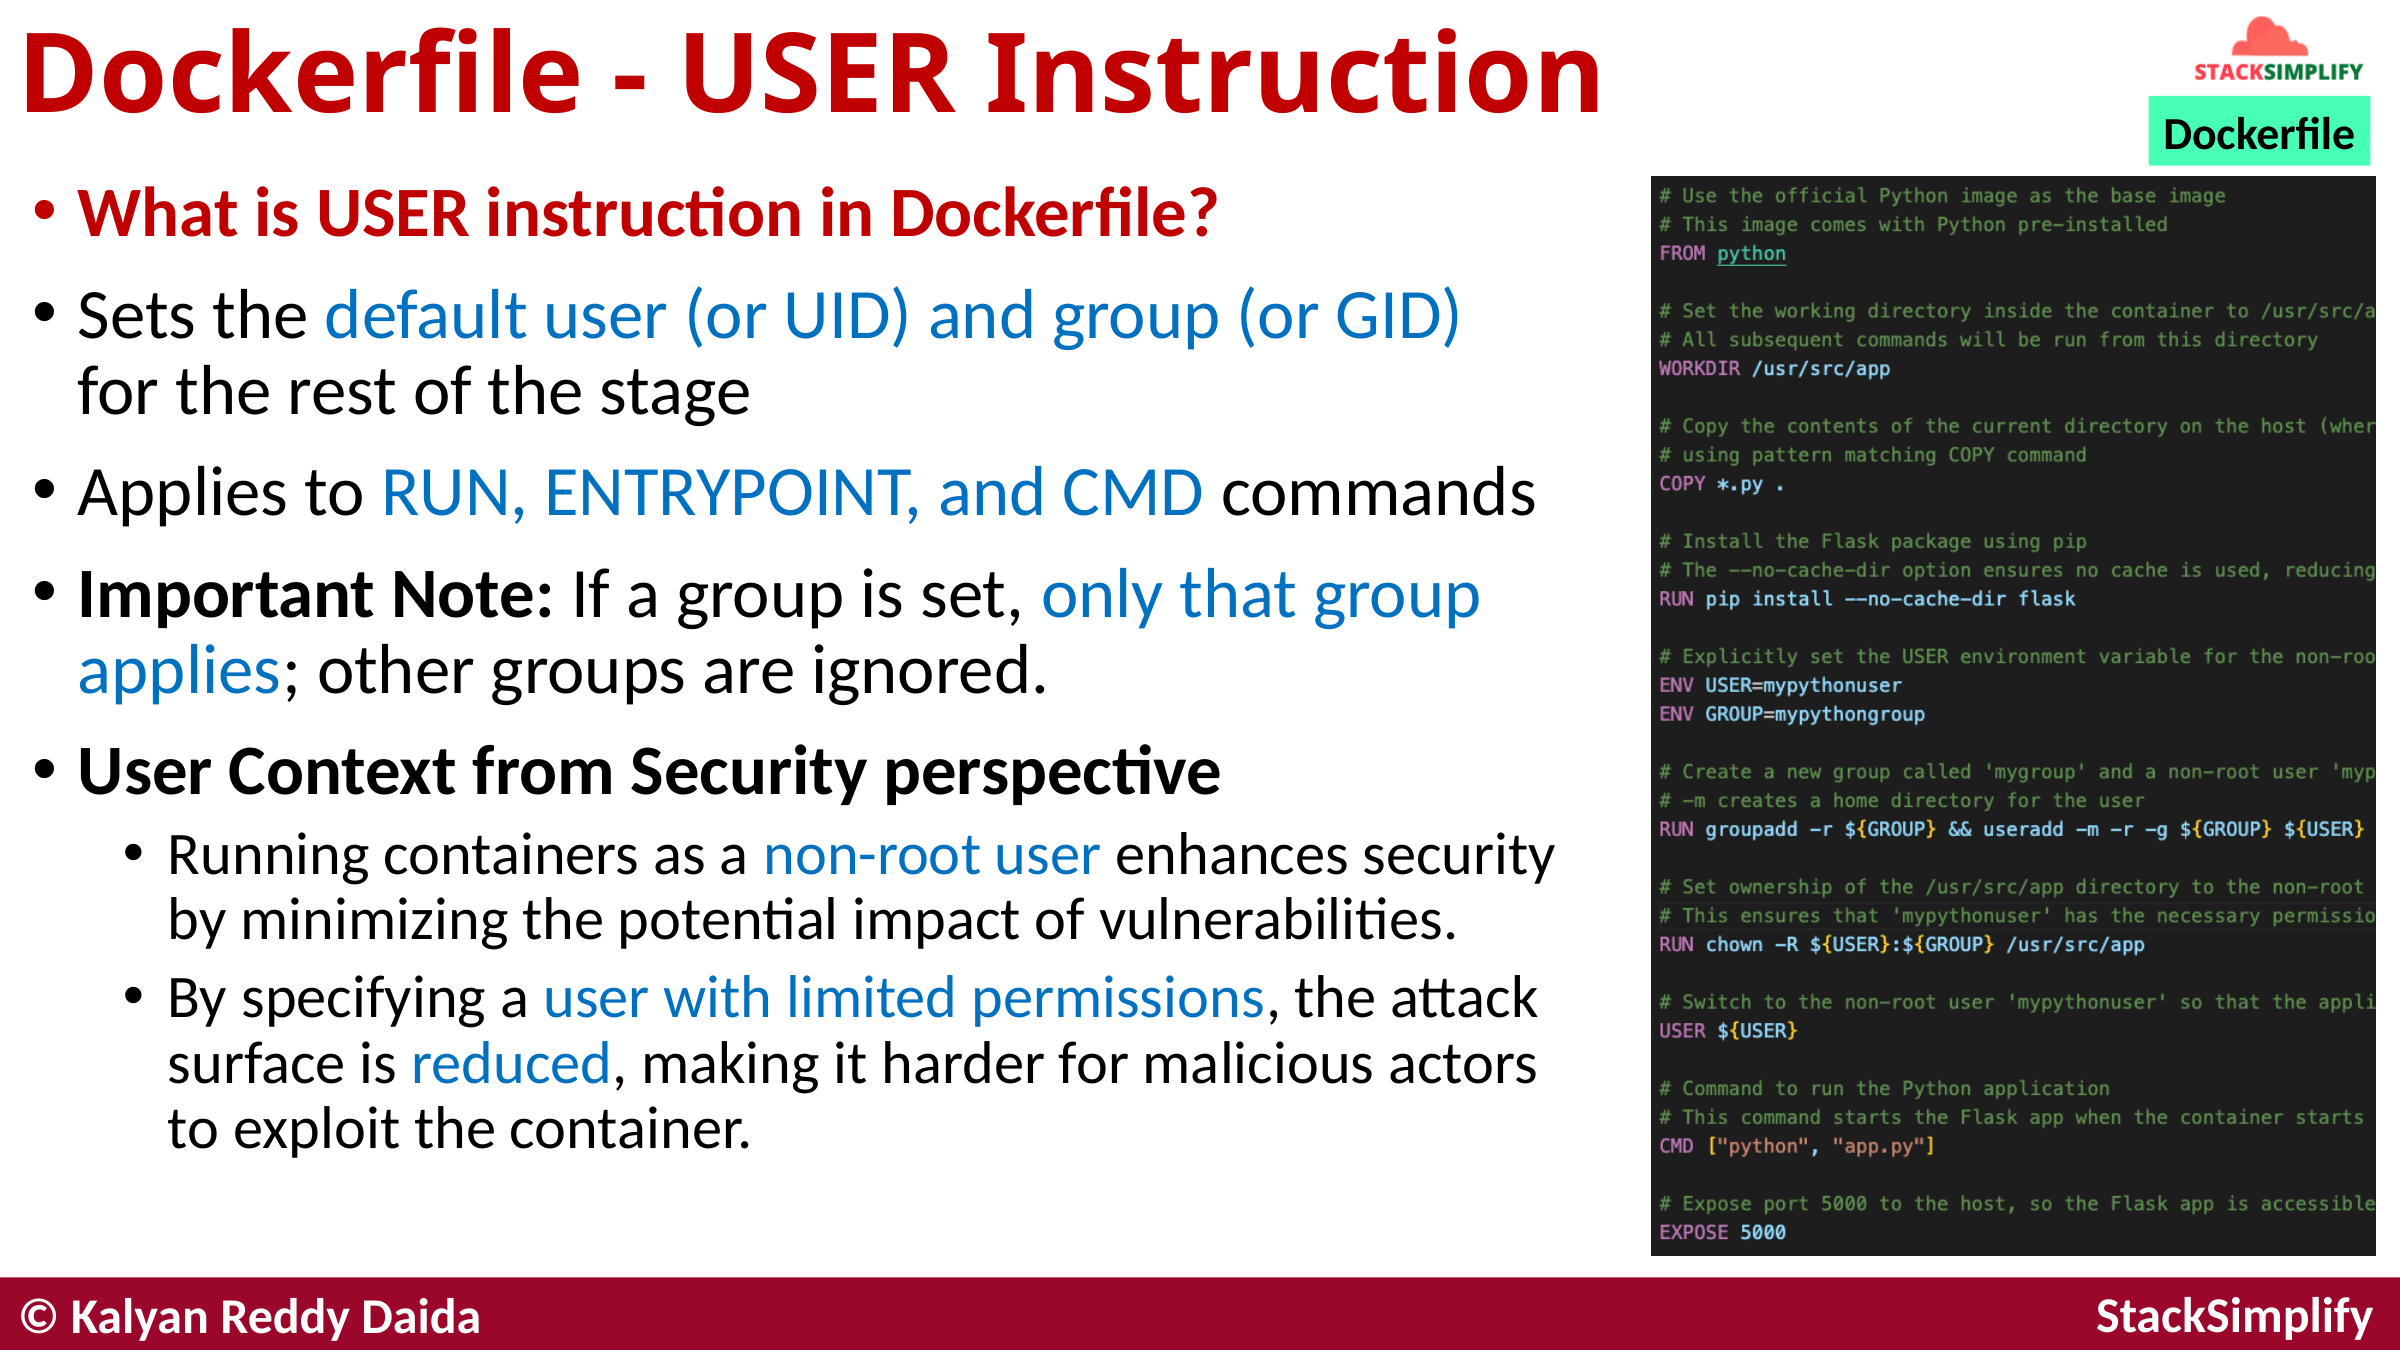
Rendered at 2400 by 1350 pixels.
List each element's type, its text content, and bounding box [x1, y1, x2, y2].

title Dockerfile - USER Instruction [0, 0, 2070, 175]
text_box Dockerfile [2148, 95, 2371, 163]
picture [2178, 10, 2375, 86]
footer © Kalyan Reddy Daida [0, 1278, 511, 1350]
picture [1651, 176, 2376, 1256]
list What is USER instruction in Dockerfile? Sets the default user (or UID) and group (or GID) for the rest of the stage Applies to RUN, ENTRYPOINT, and CMD commands Important Note: If a group is set, only that group applies; other groups are ignored. User Context from Security perspective Running containers as a non-root user enhances security by minimizing the potential impact of vulnerabilities. By specifying a user with limited permissions, the attack surface is reduced, making it harder for malicious actors to exploit the container. [15, 175, 1575, 1245]
